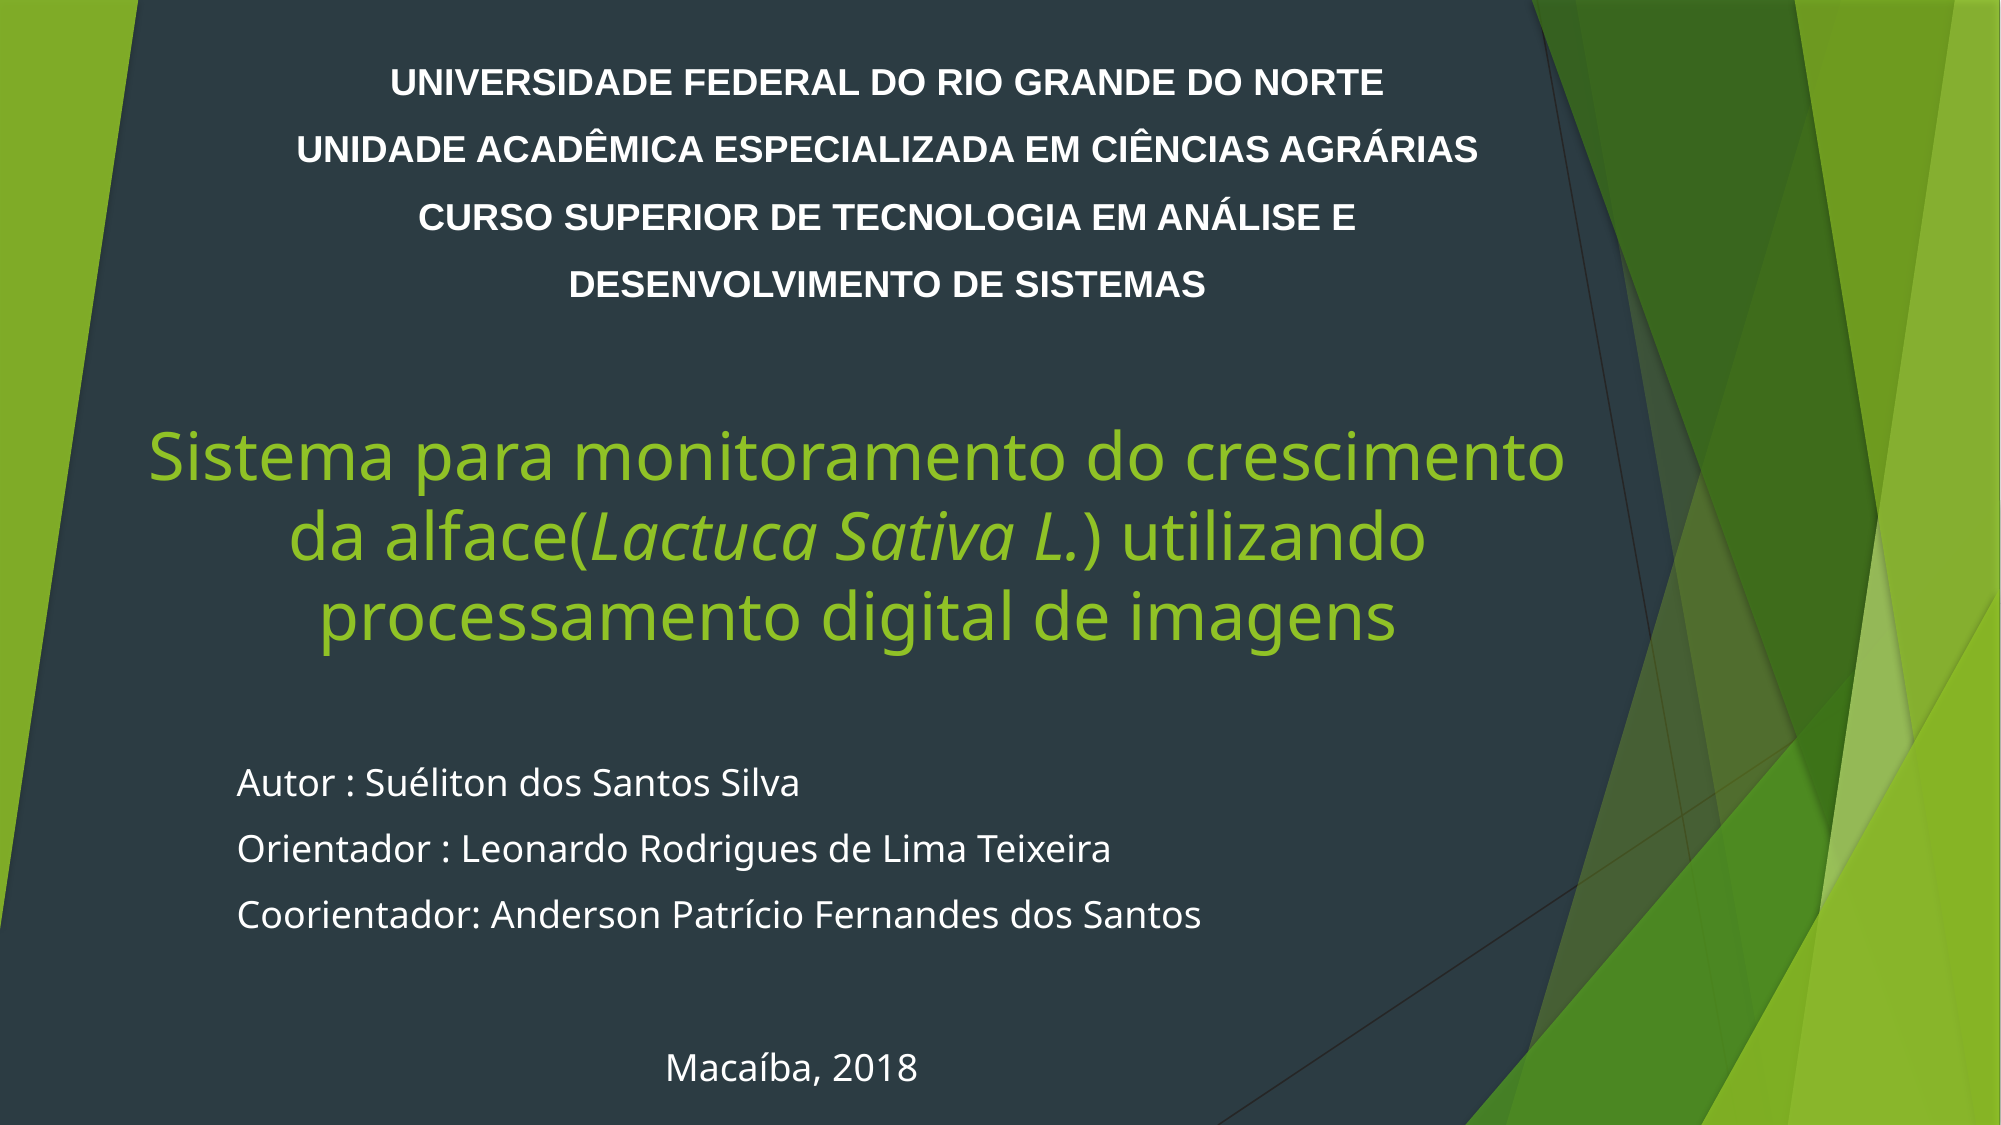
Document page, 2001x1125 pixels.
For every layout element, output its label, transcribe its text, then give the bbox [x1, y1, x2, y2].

subtitle Autor : Suéliton dos Santos Silva Orientador : Leonardo Rodrigues de Lima Teixeira Coorientador: Anderson Patrício Fernandes dos Santos [221, 751, 1496, 932]
title Sistema para monitoramento do crescimento da alface(Lactuca Sativa L.) utilizando processamento digital de imagens [128, 381, 1590, 662]
text_box Macaíba, 2018 [649, 1036, 933, 1097]
text_box UNIVERSIDADE FEDERAL DO RIO GRANDE DO NORTE UNIDADE ACADÊMICA ESPECIALIZADA EM CIÊNCIAS AGRÁRIAS CURSO SUPERIOR DE TECNOLOGIA EM ANÁLISE E DESENVOLVIMENTO DE SISTEMAS [261, 27, 1514, 313]
